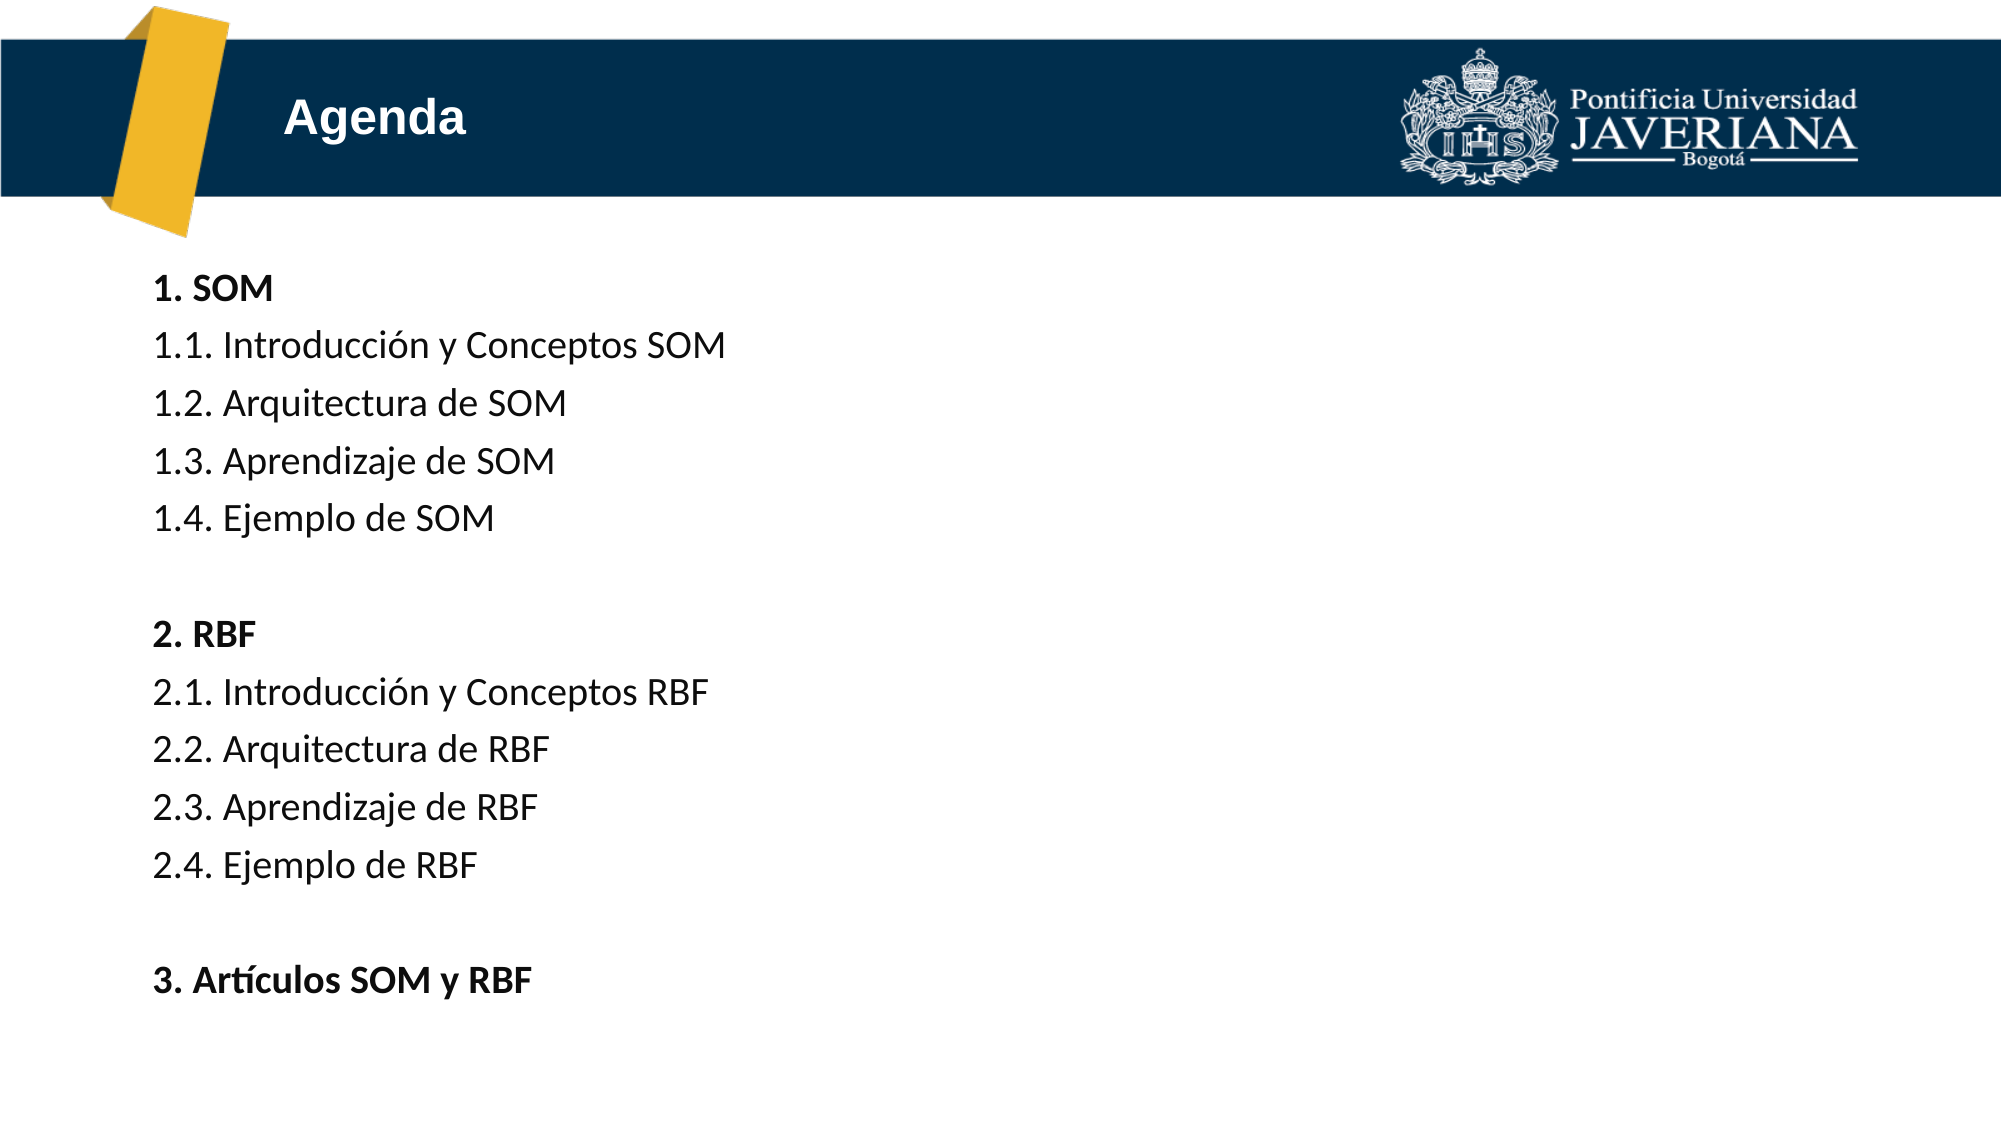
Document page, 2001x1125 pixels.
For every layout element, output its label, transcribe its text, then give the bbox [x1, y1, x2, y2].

list 1. SOM 1.1. Introducción y Conceptos SOM 1.2. Arquitectura de SOM 1.3. Aprendizaje de SOM 1.4. Ejemplo de SOM 2. RBF 2.1. Introducción y Conceptos RBF 2.2. Arquitectura de RBF 2.3. Aprendizaje de RBF 2.4. Ejemplo de RBF 3. Artículos SOM y RBF [137, 259, 1863, 1014]
picture [0, 0, 2001, 245]
